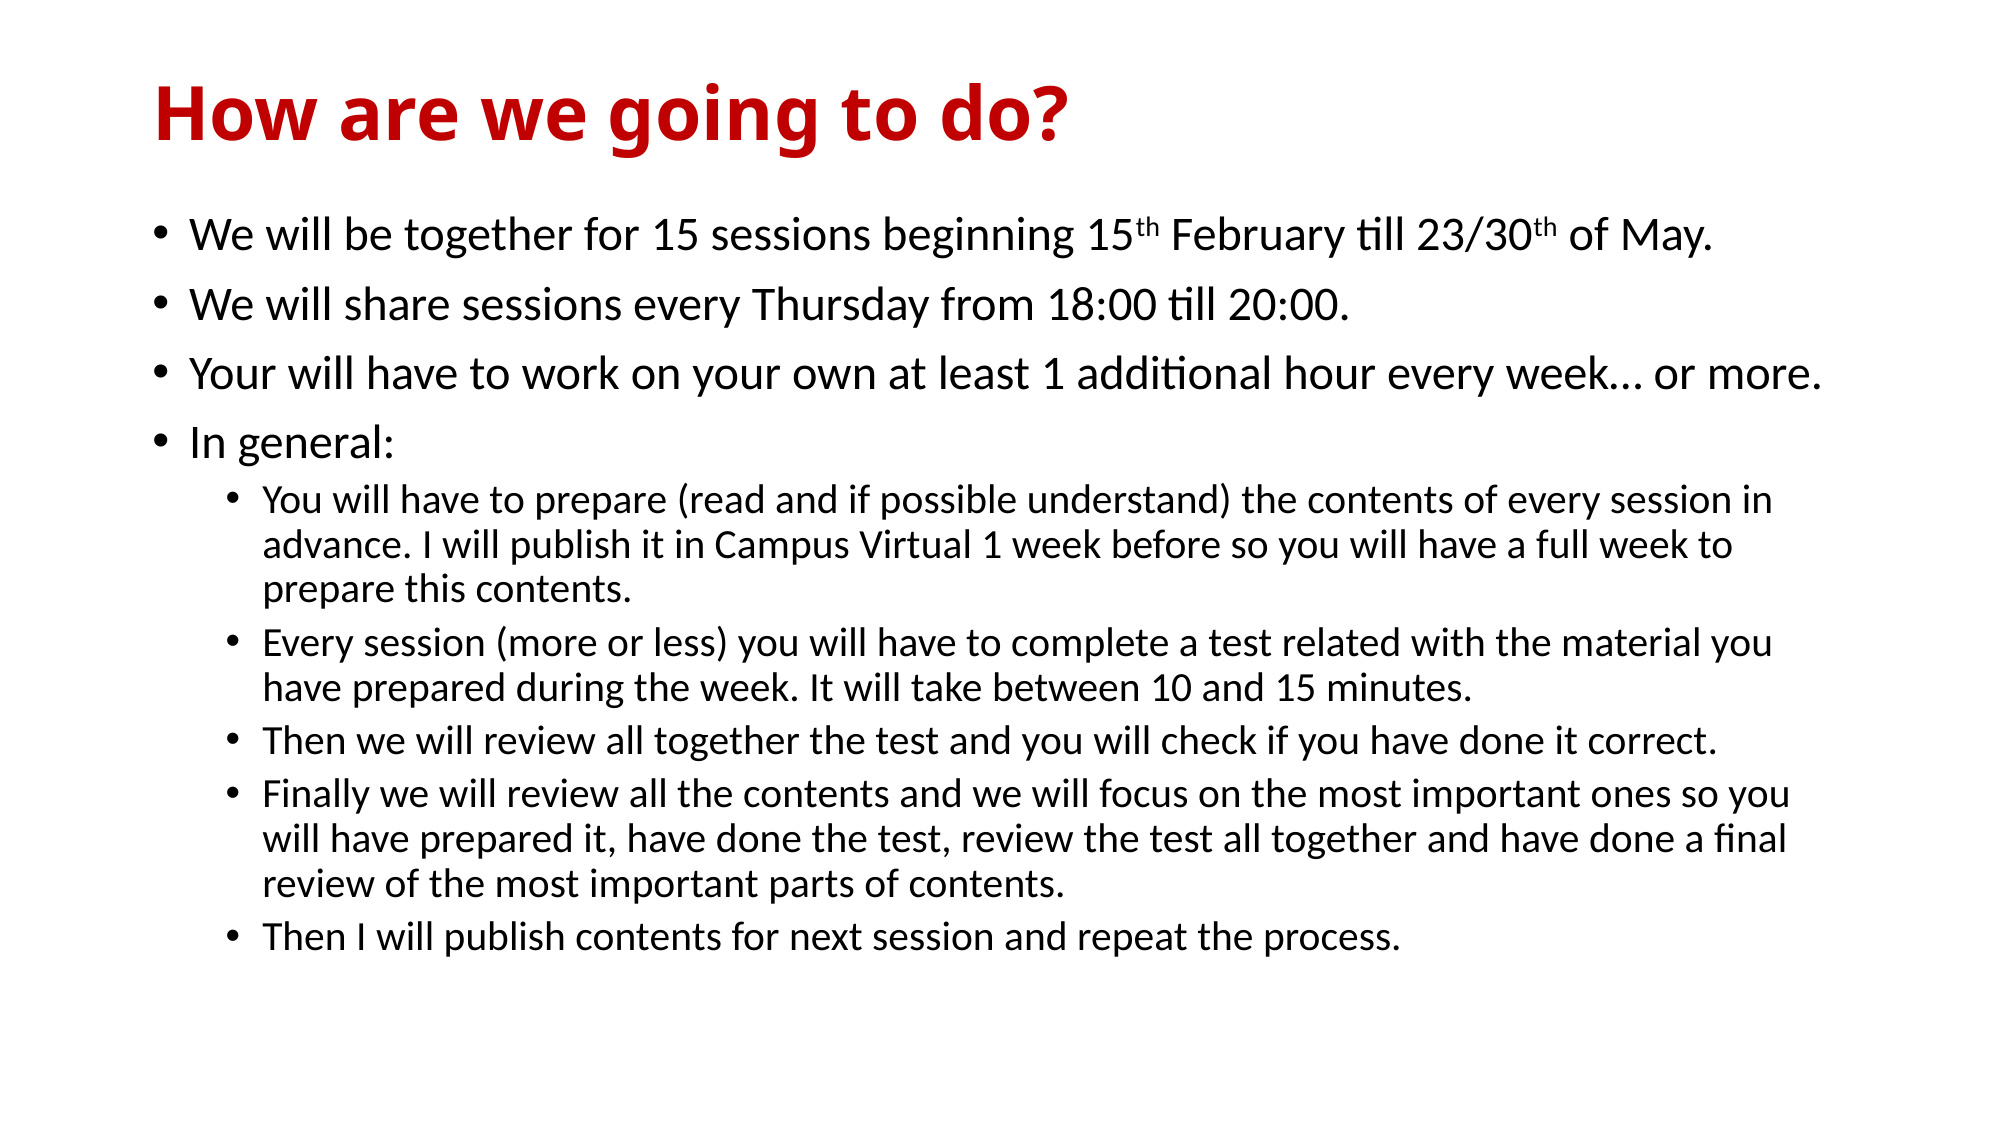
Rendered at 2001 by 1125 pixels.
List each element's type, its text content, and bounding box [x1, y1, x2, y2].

title How are we going to do? [137, 59, 1863, 172]
list We will be together for 15 sessions beginning 15th February till 23/30th of May. We will share sessions every Thursday from 18:00 till 20:00. Your will have to work on your own at least 1 additional hour every week… or more. In general: You will have to prepare (read and if possible understand) the contents of every session in advance. I will publish it in Campus Virtual 1 week before so you will have a full week to prepare this contents. Every session (more or less) you will have to complete a test related with the material you have prepared during the week. It will take between 10 and 15 minutes. Then we will review all together the test and you will check if you have done it correct. Finally we will review all the contents and we will focus on the most important ones so you will have prepared it, have done the test, review the test all together and have done a final review of the most important parts of contents. Then I will publish contents for next session and repeat the process. [137, 201, 1863, 1014]
